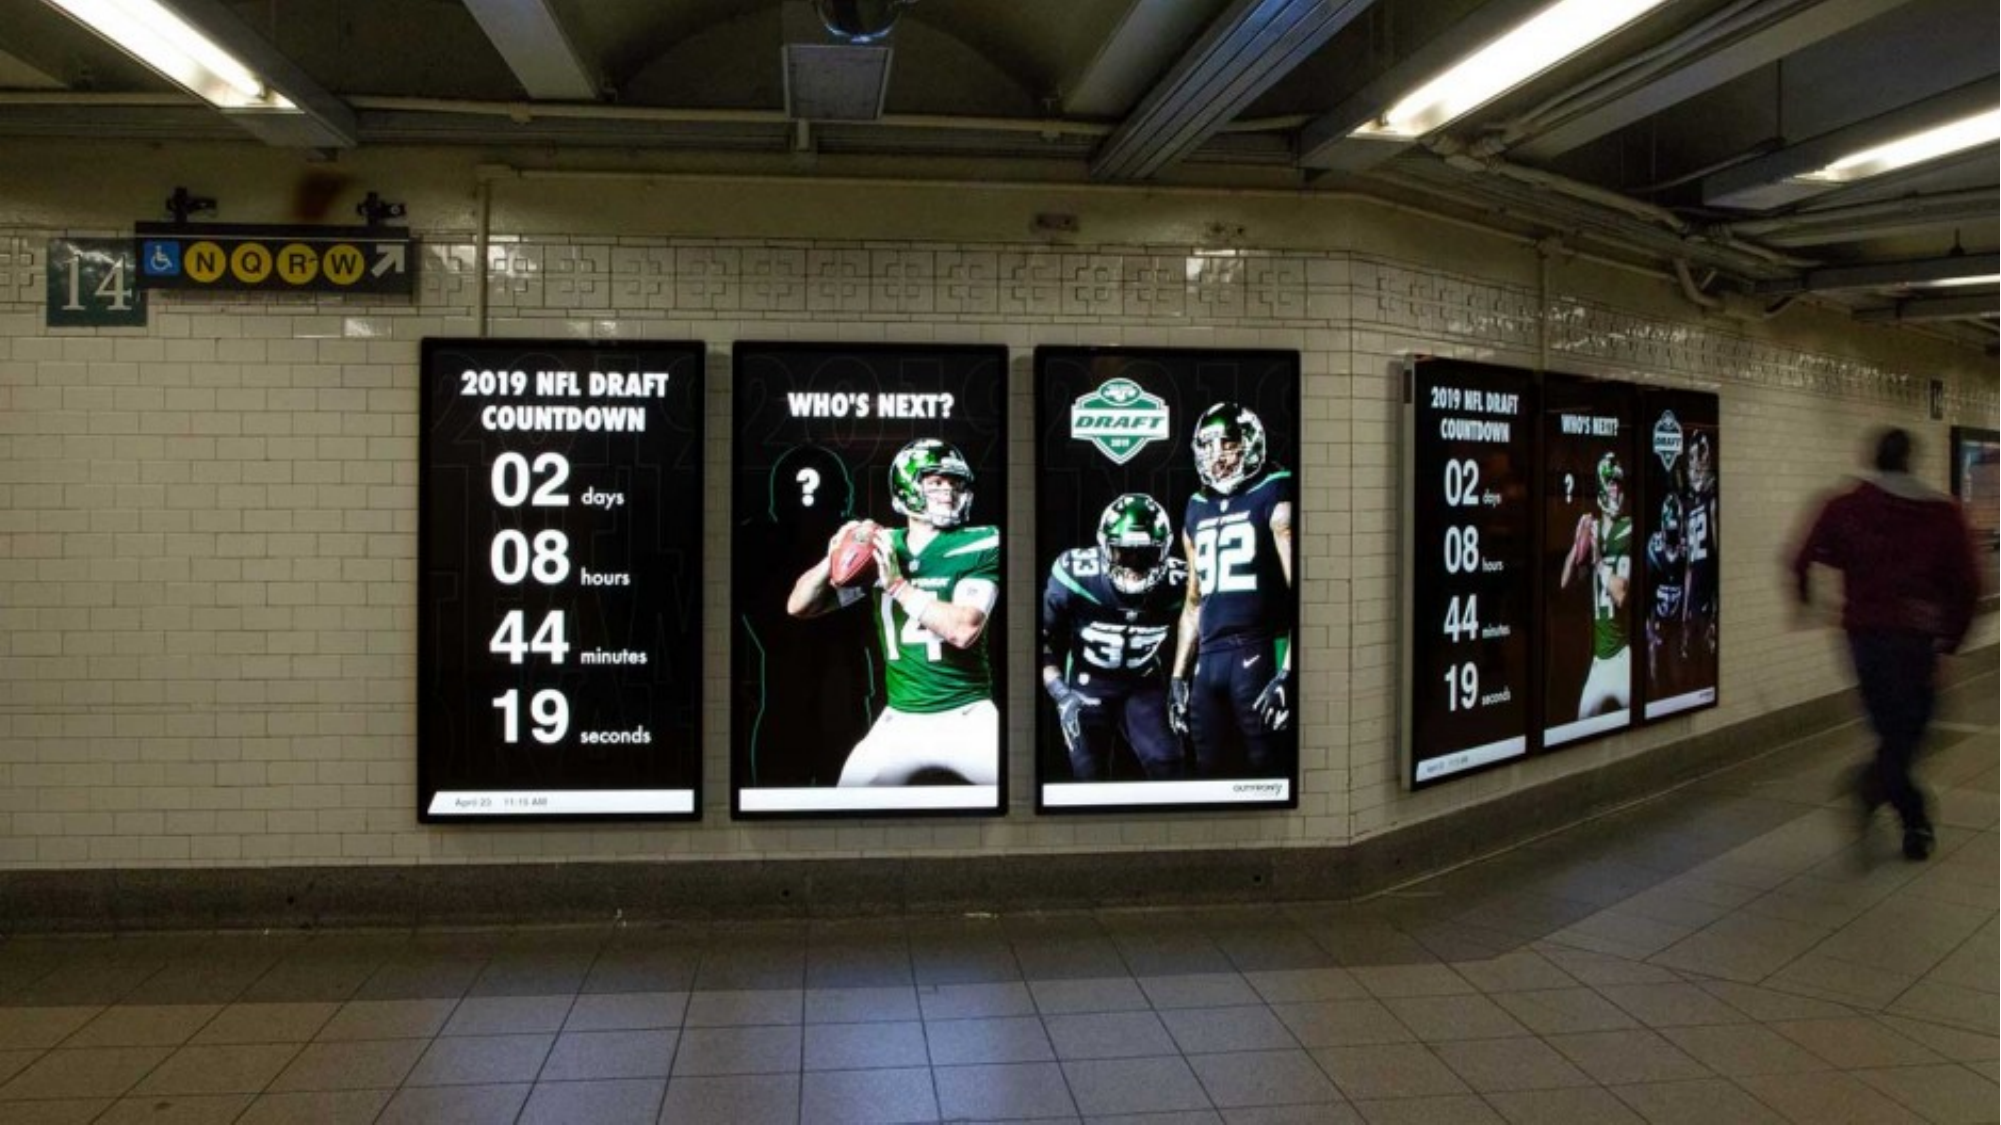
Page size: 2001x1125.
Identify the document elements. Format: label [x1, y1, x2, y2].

list [0, 0, 2000, 1125]
